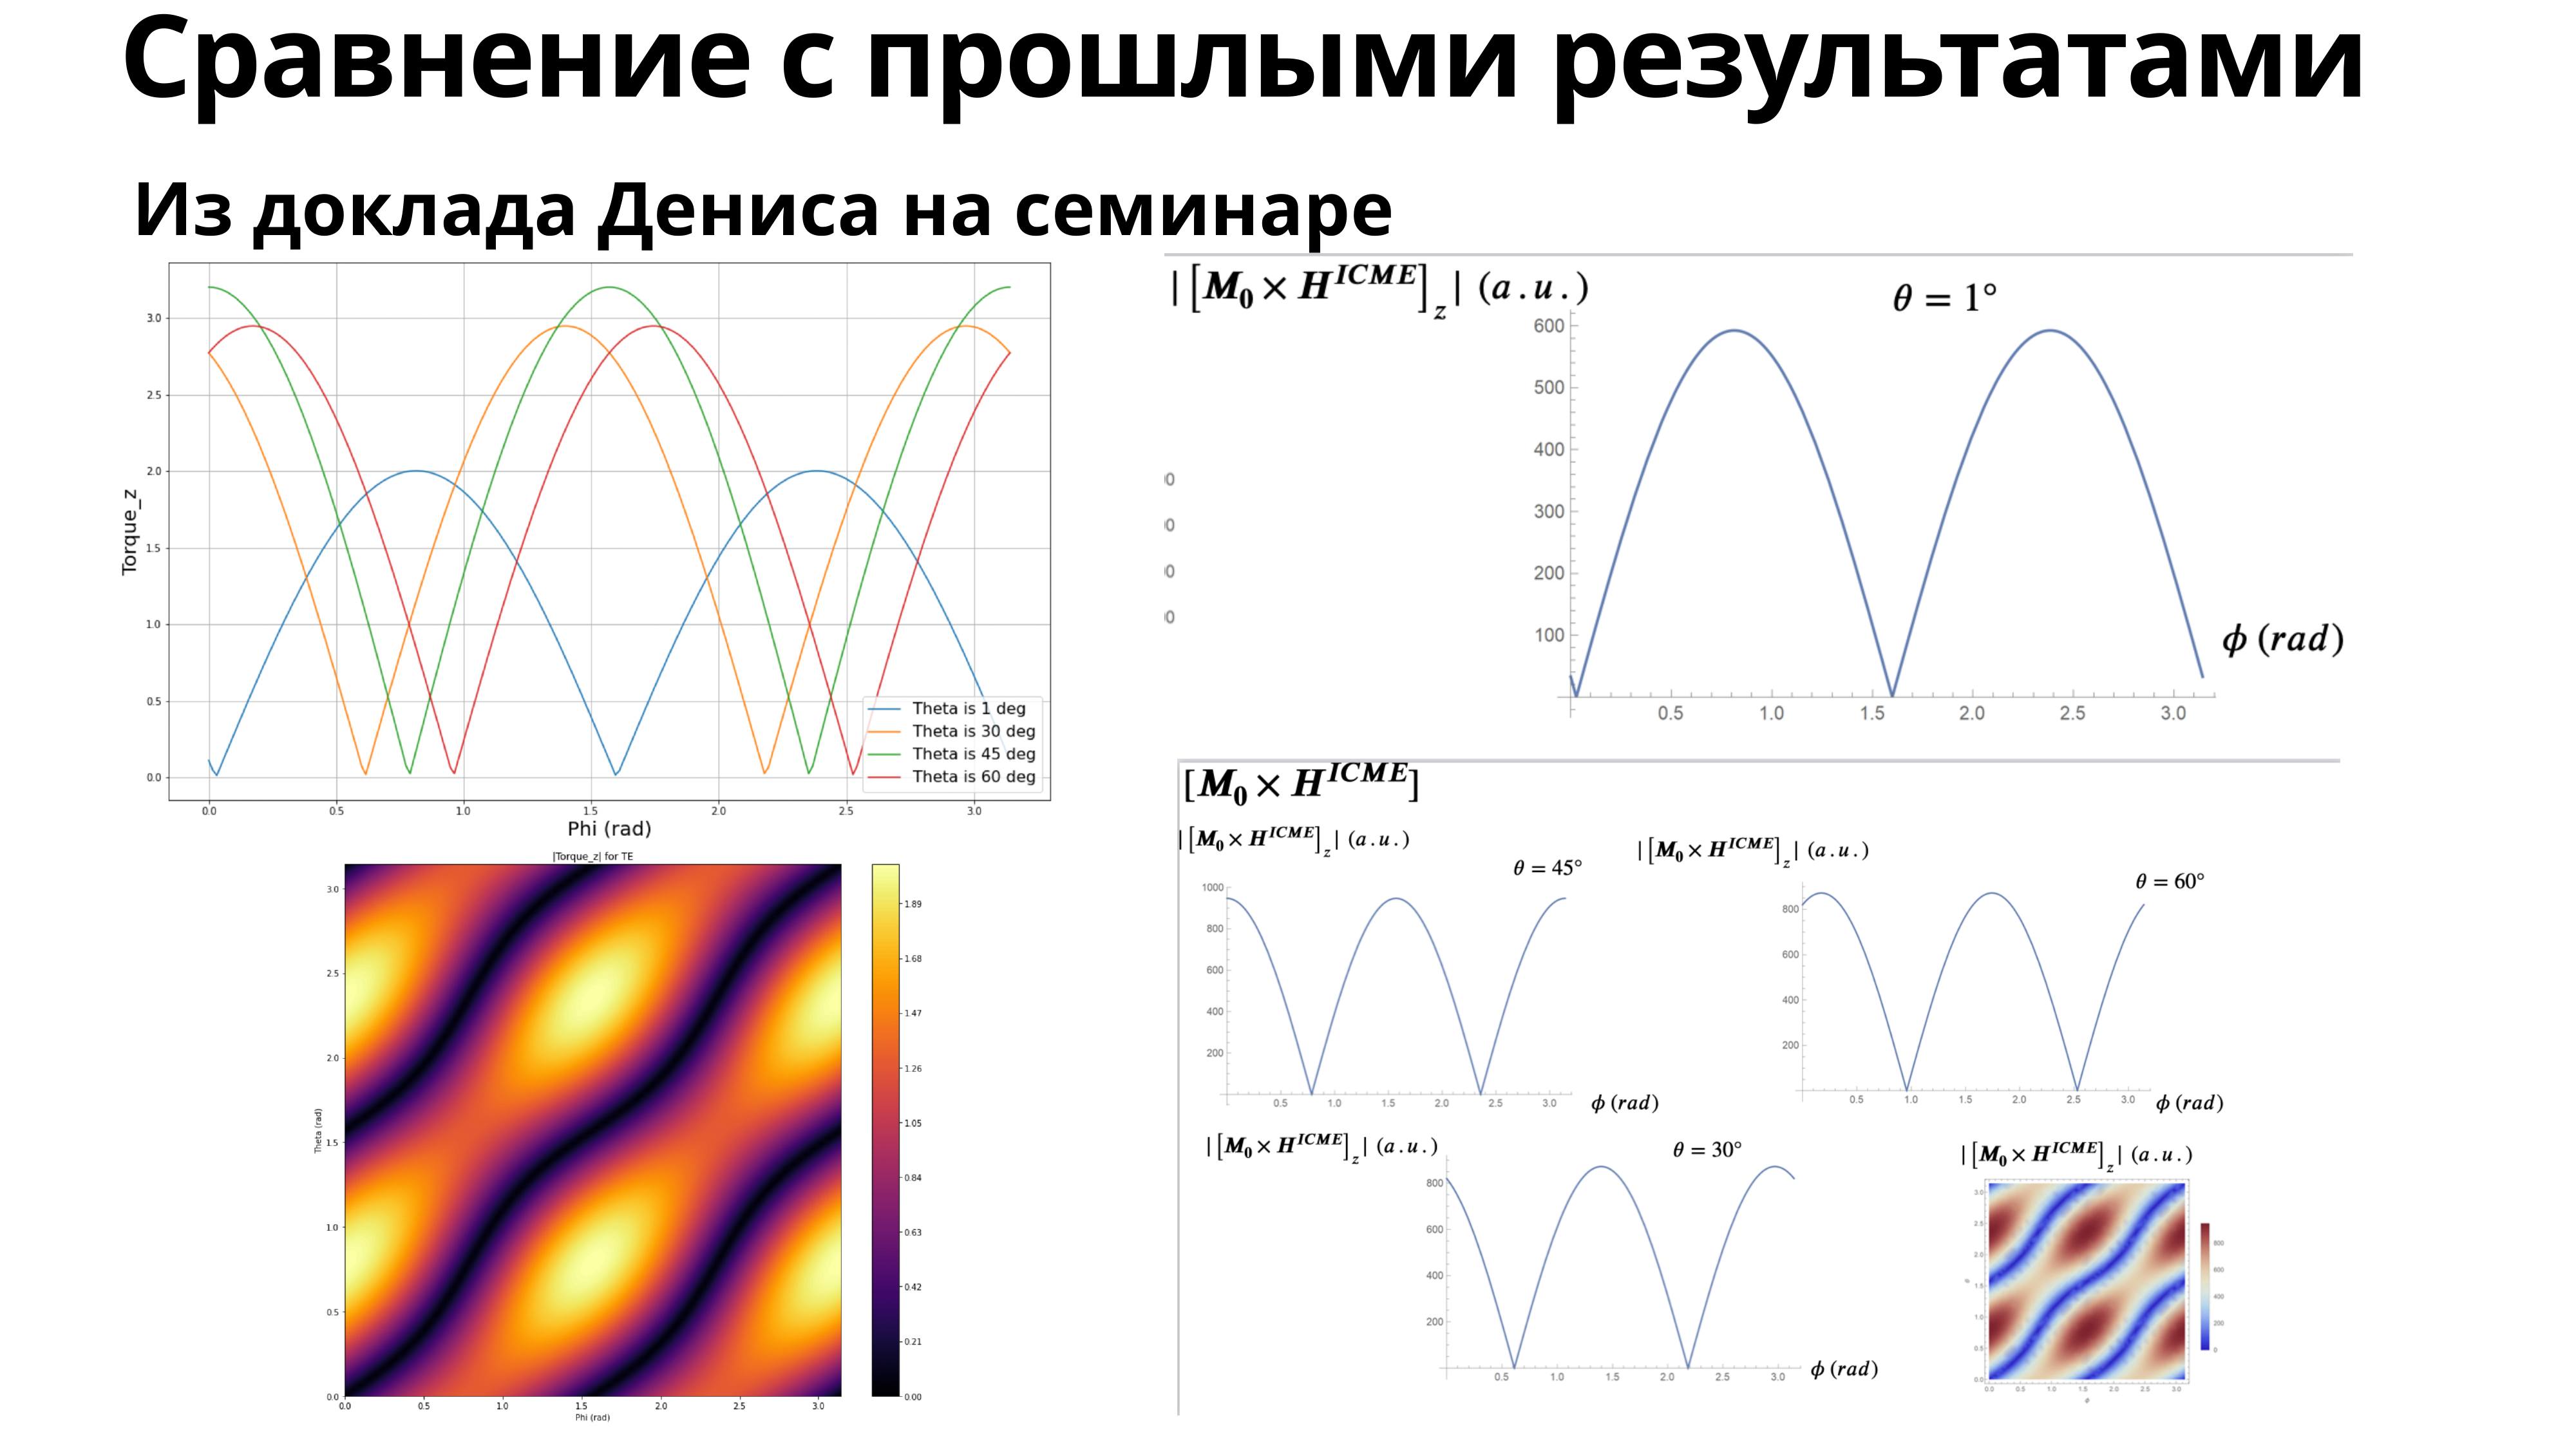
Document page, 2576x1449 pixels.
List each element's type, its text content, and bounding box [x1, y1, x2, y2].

picture [114, 256, 1061, 1427]
title Сравнение с прошлыми результатами [113, 3, 2436, 156]
picture [1164, 253, 2353, 755]
list Из доклада Дениса на семинаре [127, 156, 2449, 256]
picture [1177, 758, 2340, 1416]
